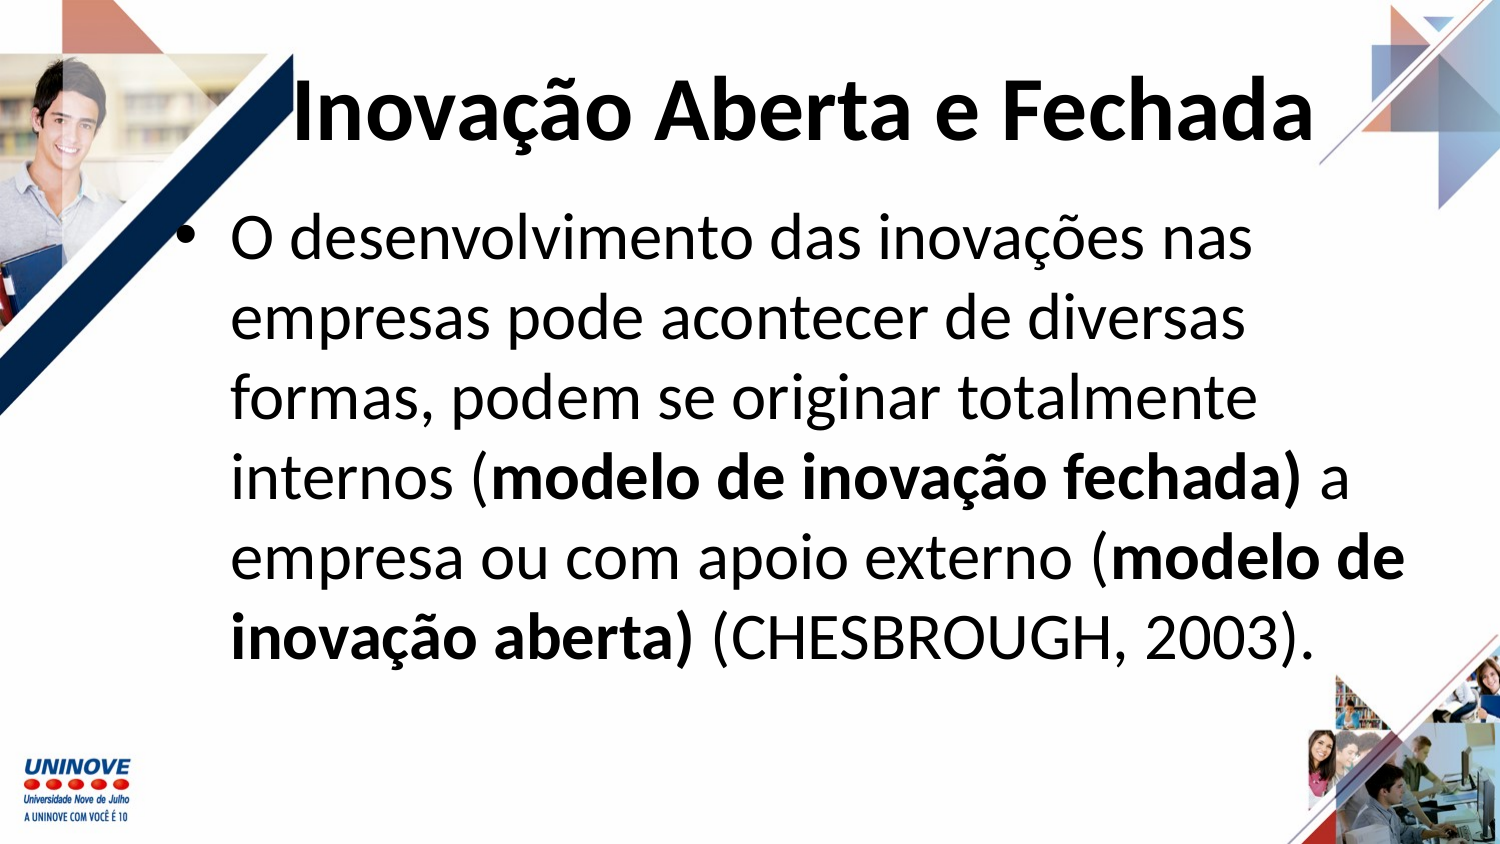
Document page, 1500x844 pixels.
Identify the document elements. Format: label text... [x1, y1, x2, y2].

title Inovação Aberta e Fechada [182, 33, 1426, 175]
list O desenvolvimento das inovações nas empresas pode acontecer de diversas formas, podem se originar totalmente internos (modelo de inovação fechada) a empresa ou com apoio externo (modelo de inovação aberta) (CHESBROUGH, 2003). [159, 185, 1473, 743]
picture [0, 0, 1500, 844]
